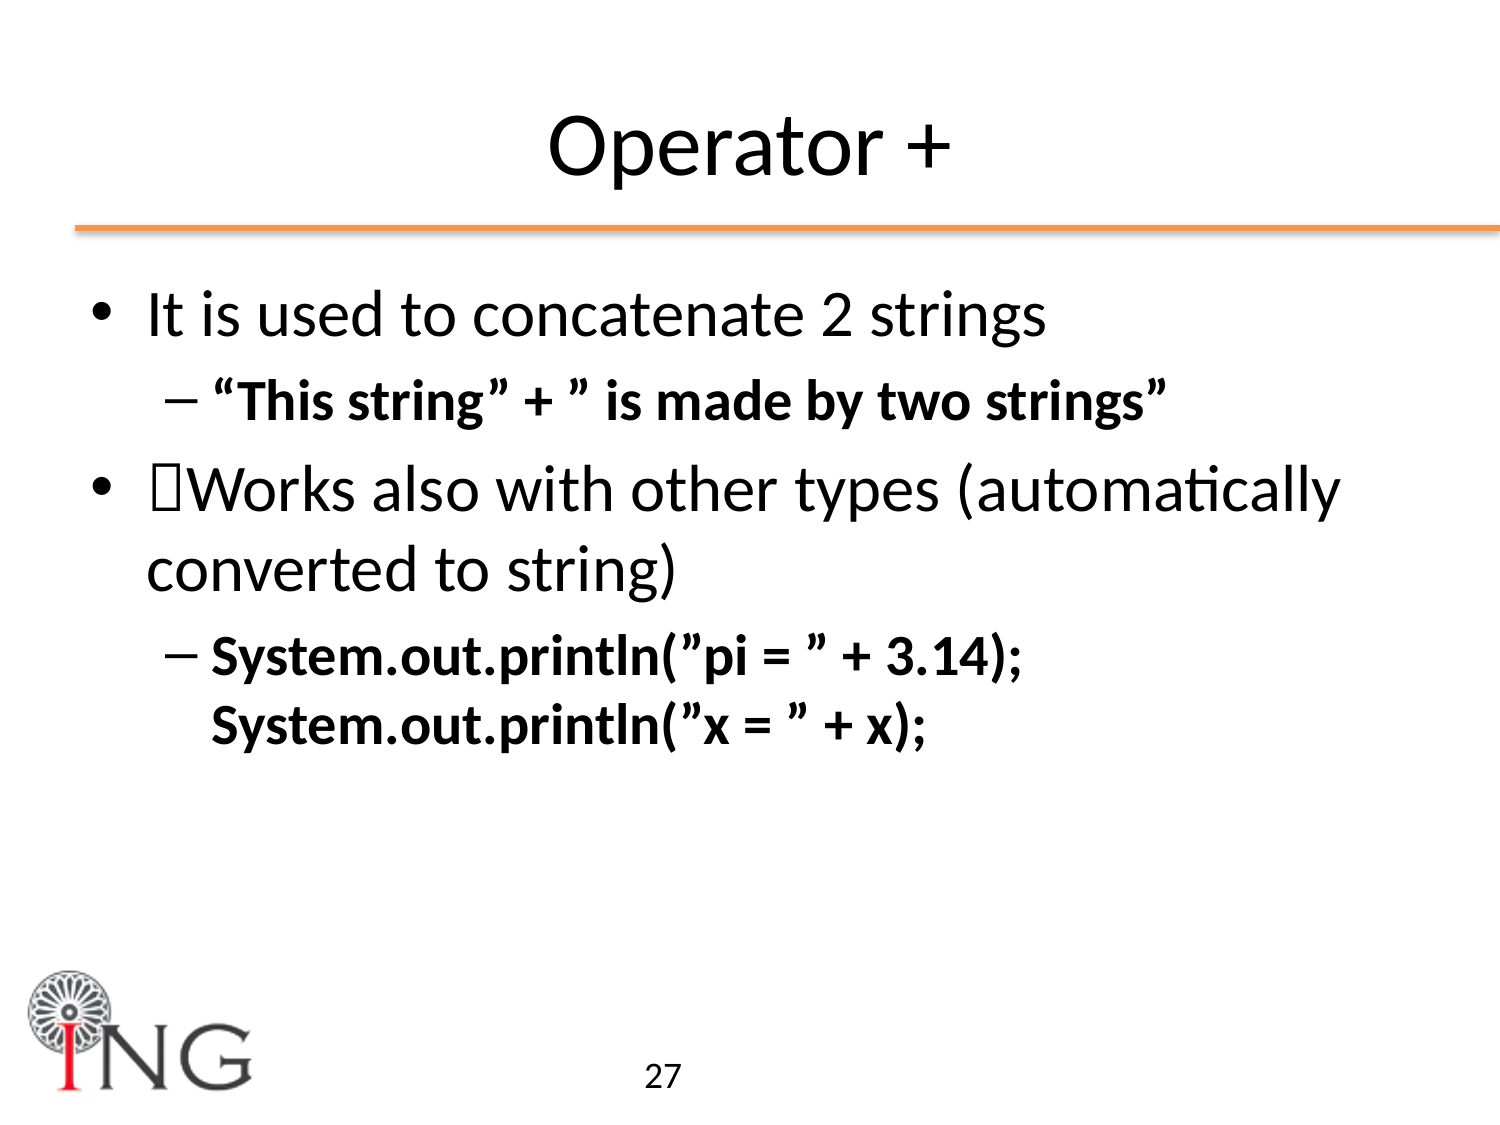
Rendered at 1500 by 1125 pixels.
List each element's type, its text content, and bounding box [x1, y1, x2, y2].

list It is used to concatenate 2 strings “This string” + ” is made by two strings” 􏰀Works also with other types (automatically converted to string) System.out.println(”pi = ” + 3.14); System.out.println(”x = ” + x); [75, 262, 1425, 1005]
title Operator + [75, 45, 1425, 233]
picture [3, 948, 281, 1124]
slide_number 27 [629, 1043, 1425, 1104]
